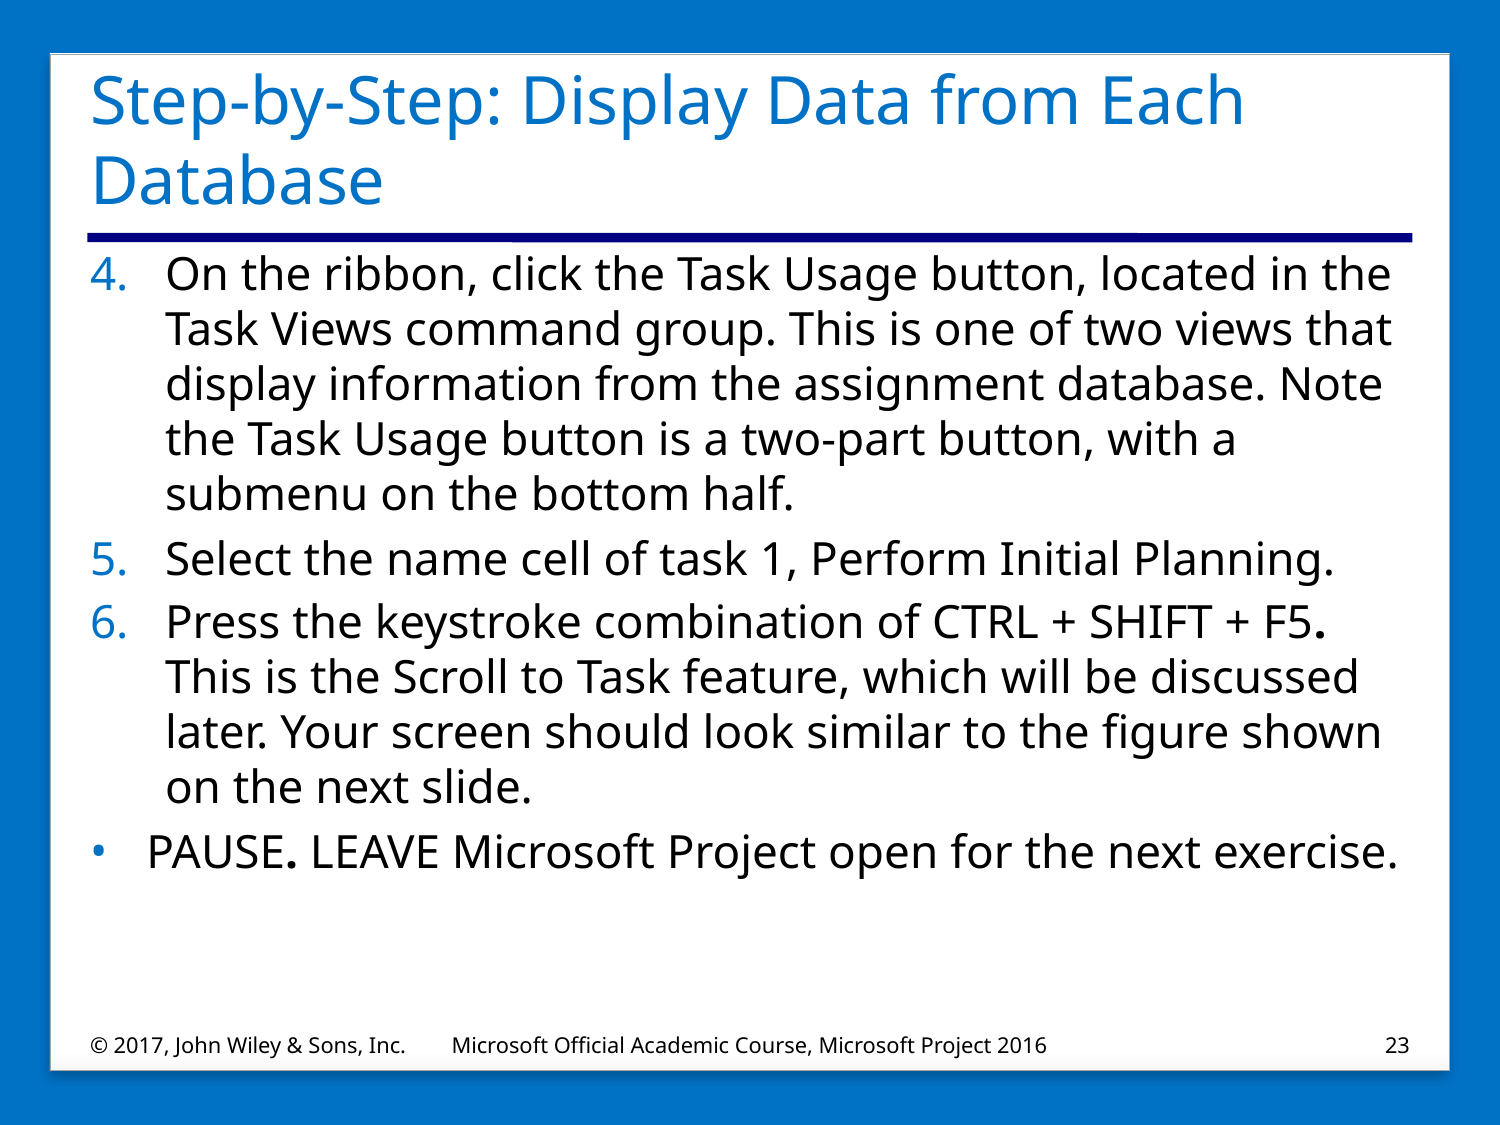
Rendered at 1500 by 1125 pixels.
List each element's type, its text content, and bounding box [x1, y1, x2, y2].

title Step-by-Step: Display Data from Each Database [74, 74, 1426, 226]
footer Microsoft Official Academic Course, Microsoft Project 2016 [431, 1024, 1069, 1103]
slide_number 23 [1074, 1024, 1426, 1103]
list On the ribbon, click the Task Usage button, located in the Task Views command group. This is one of two views that display information from the assignment database. Note the Task Usage button is a two-part button, with a submenu on the bottom half. Select the name cell of task 1, Perform Initial Planning. Press the keystroke combination of CTRL + SHIFT + F5. This is the Scroll to Task feature, which will be discussed later. Your screen should look similar to the figure shown on the next slide. PAUSE. LEAVE Microsoft Project open for the next exercise. [75, 237, 1438, 1000]
slide_number © 2017, John Wiley & Sons, Inc. [74, 1024, 426, 1103]
